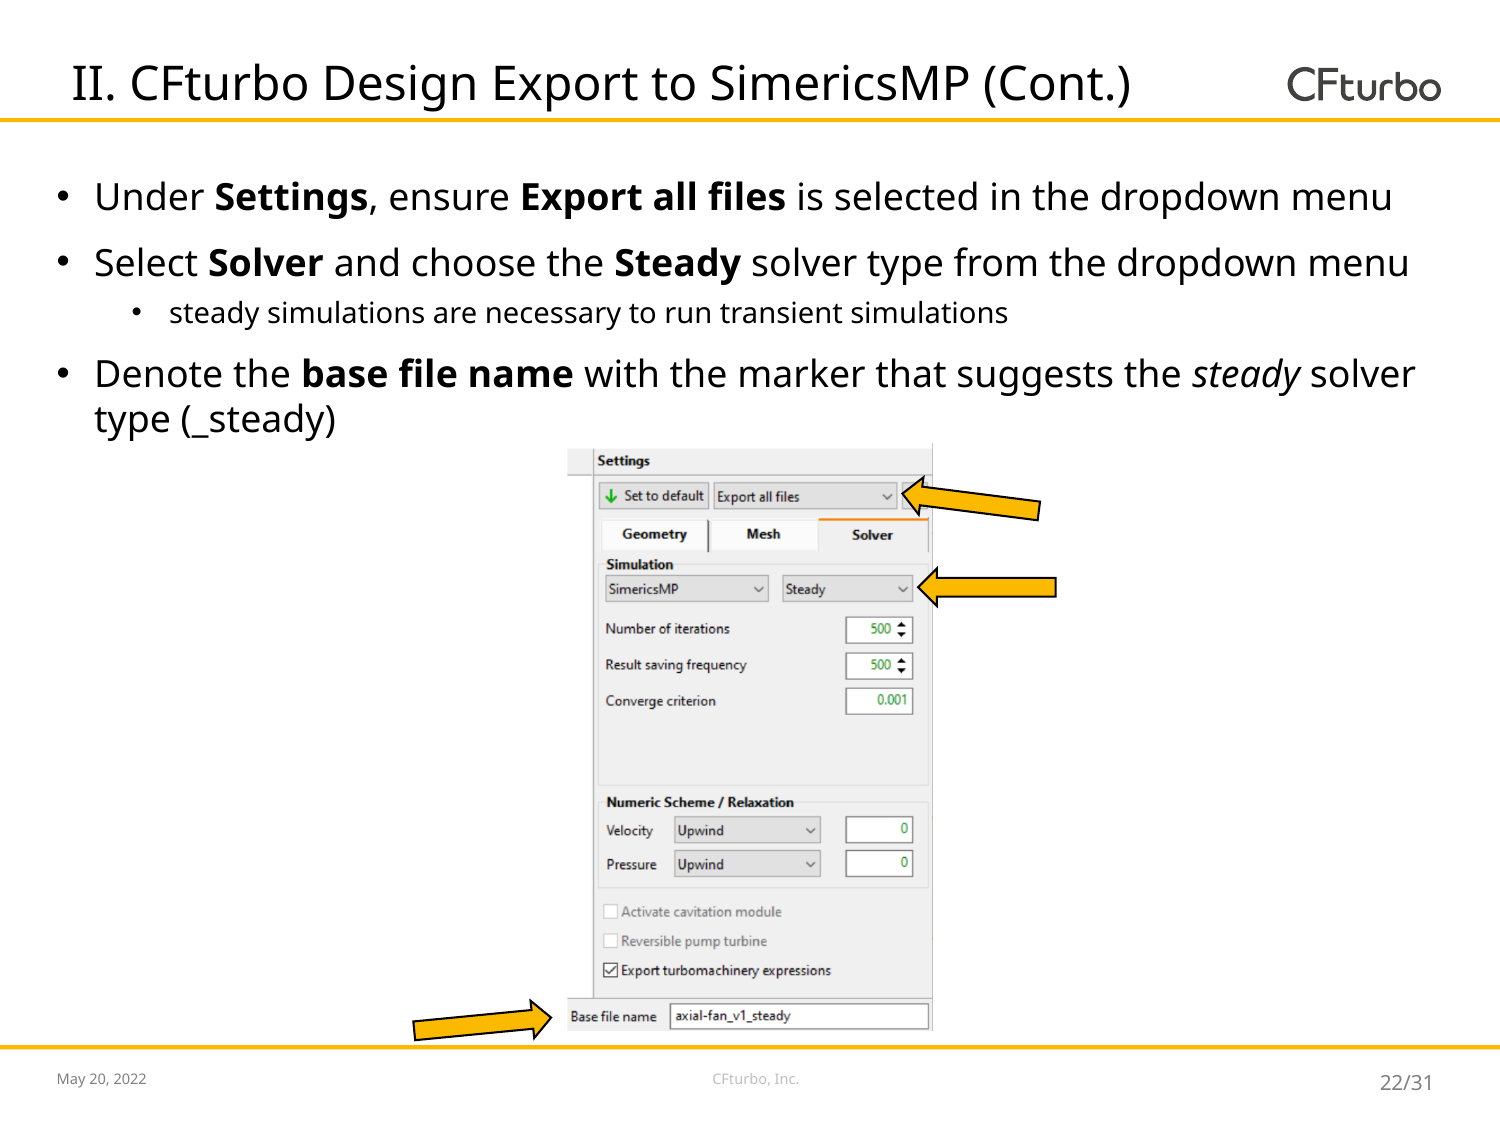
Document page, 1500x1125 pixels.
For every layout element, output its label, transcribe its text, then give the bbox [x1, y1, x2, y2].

text_box [412, 998, 553, 1042]
list Under Settings, ensure Export all files is selected in the dropdown menu Select Solver and choose the Steady solver type from the dropdown menu steady simulations are necessary to run transient simulations Denote the base file name with the marker that suggests the steady solver type (_steady) [56, 172, 1435, 1029]
text_box [933, 486, 1042, 522]
title II. CFturbo Design Export to SimericsMP (Cont.) [56, 56, 1270, 114]
footer CFturbo, Inc. [372, 1070, 1140, 1090]
picture [567, 443, 933, 1031]
text_box [933, 565, 1057, 609]
